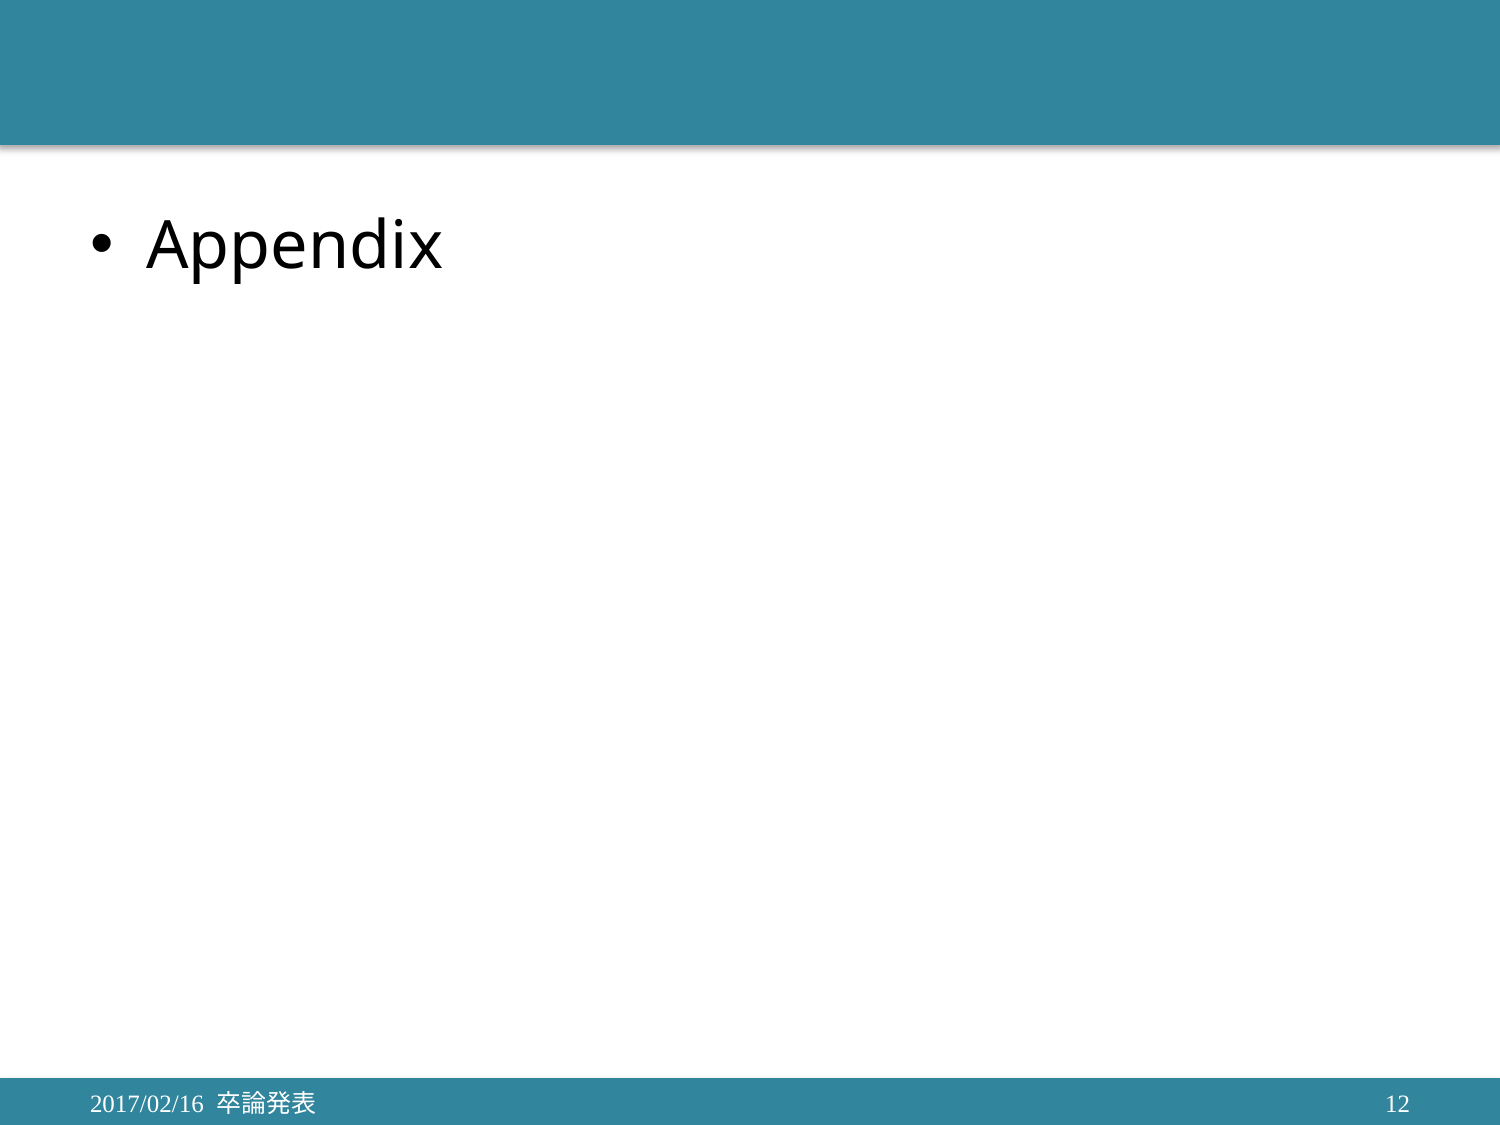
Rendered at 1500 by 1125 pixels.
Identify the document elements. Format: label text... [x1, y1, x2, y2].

slide_number 12 [1074, 1080, 1425, 1125]
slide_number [75, 1080, 425, 1125]
list Appendix [75, 194, 1425, 1056]
